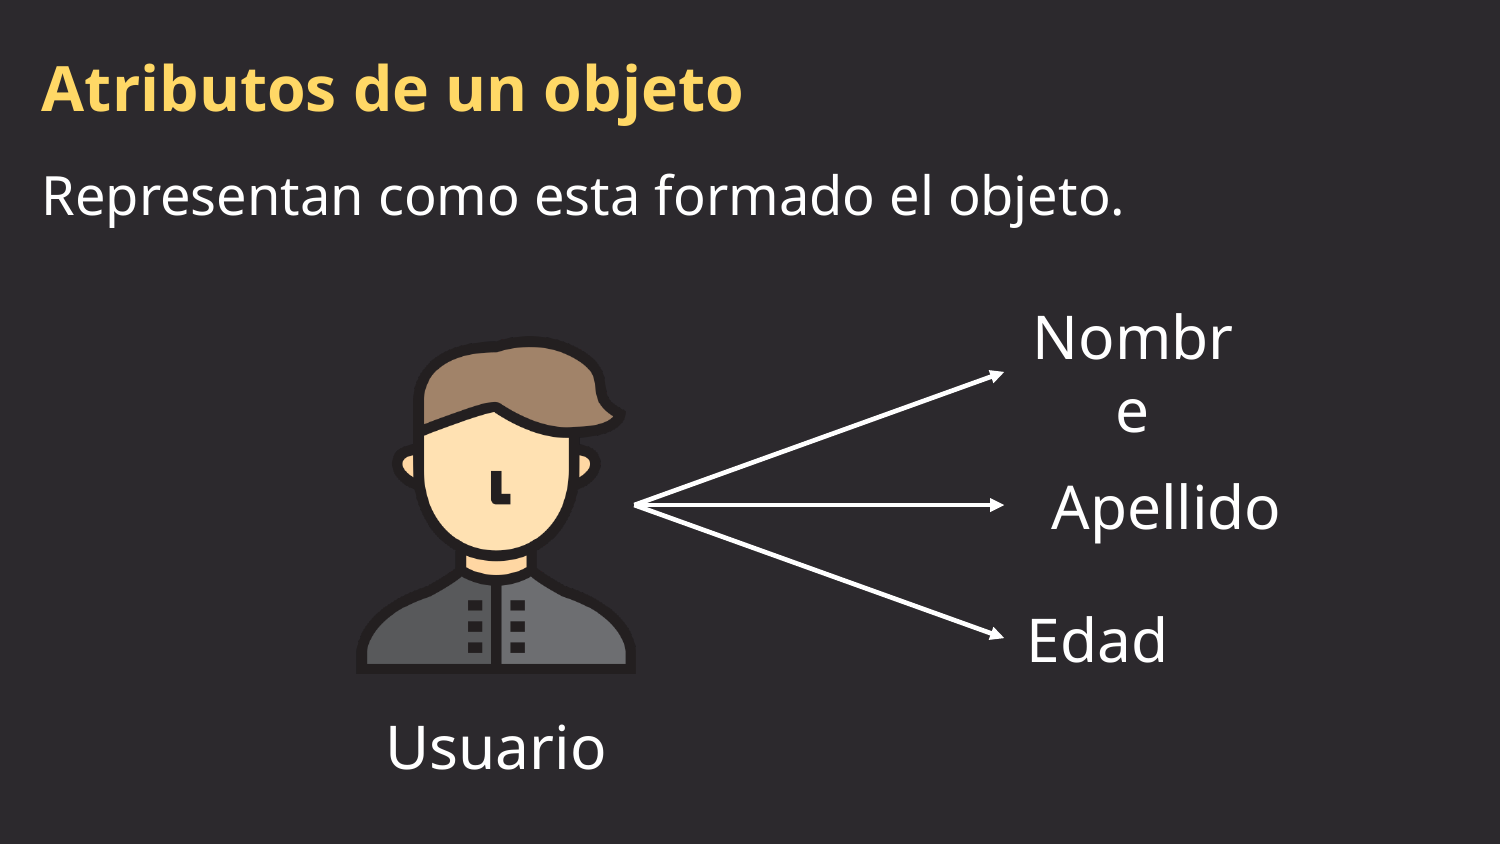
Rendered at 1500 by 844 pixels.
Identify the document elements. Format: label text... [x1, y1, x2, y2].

text_box Apellido [1009, 455, 1329, 555]
text_box Edad [1004, 588, 1191, 688]
picture [327, 336, 665, 674]
text_box Representan como esta formado el objeto. [26, 143, 1435, 244]
text_box Usuario [345, 695, 647, 796]
title Atributos de un objeto [26, 33, 1382, 143]
text_box Nombre [1004, 322, 1262, 422]
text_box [634, 371, 1005, 503]
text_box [634, 504, 1005, 639]
